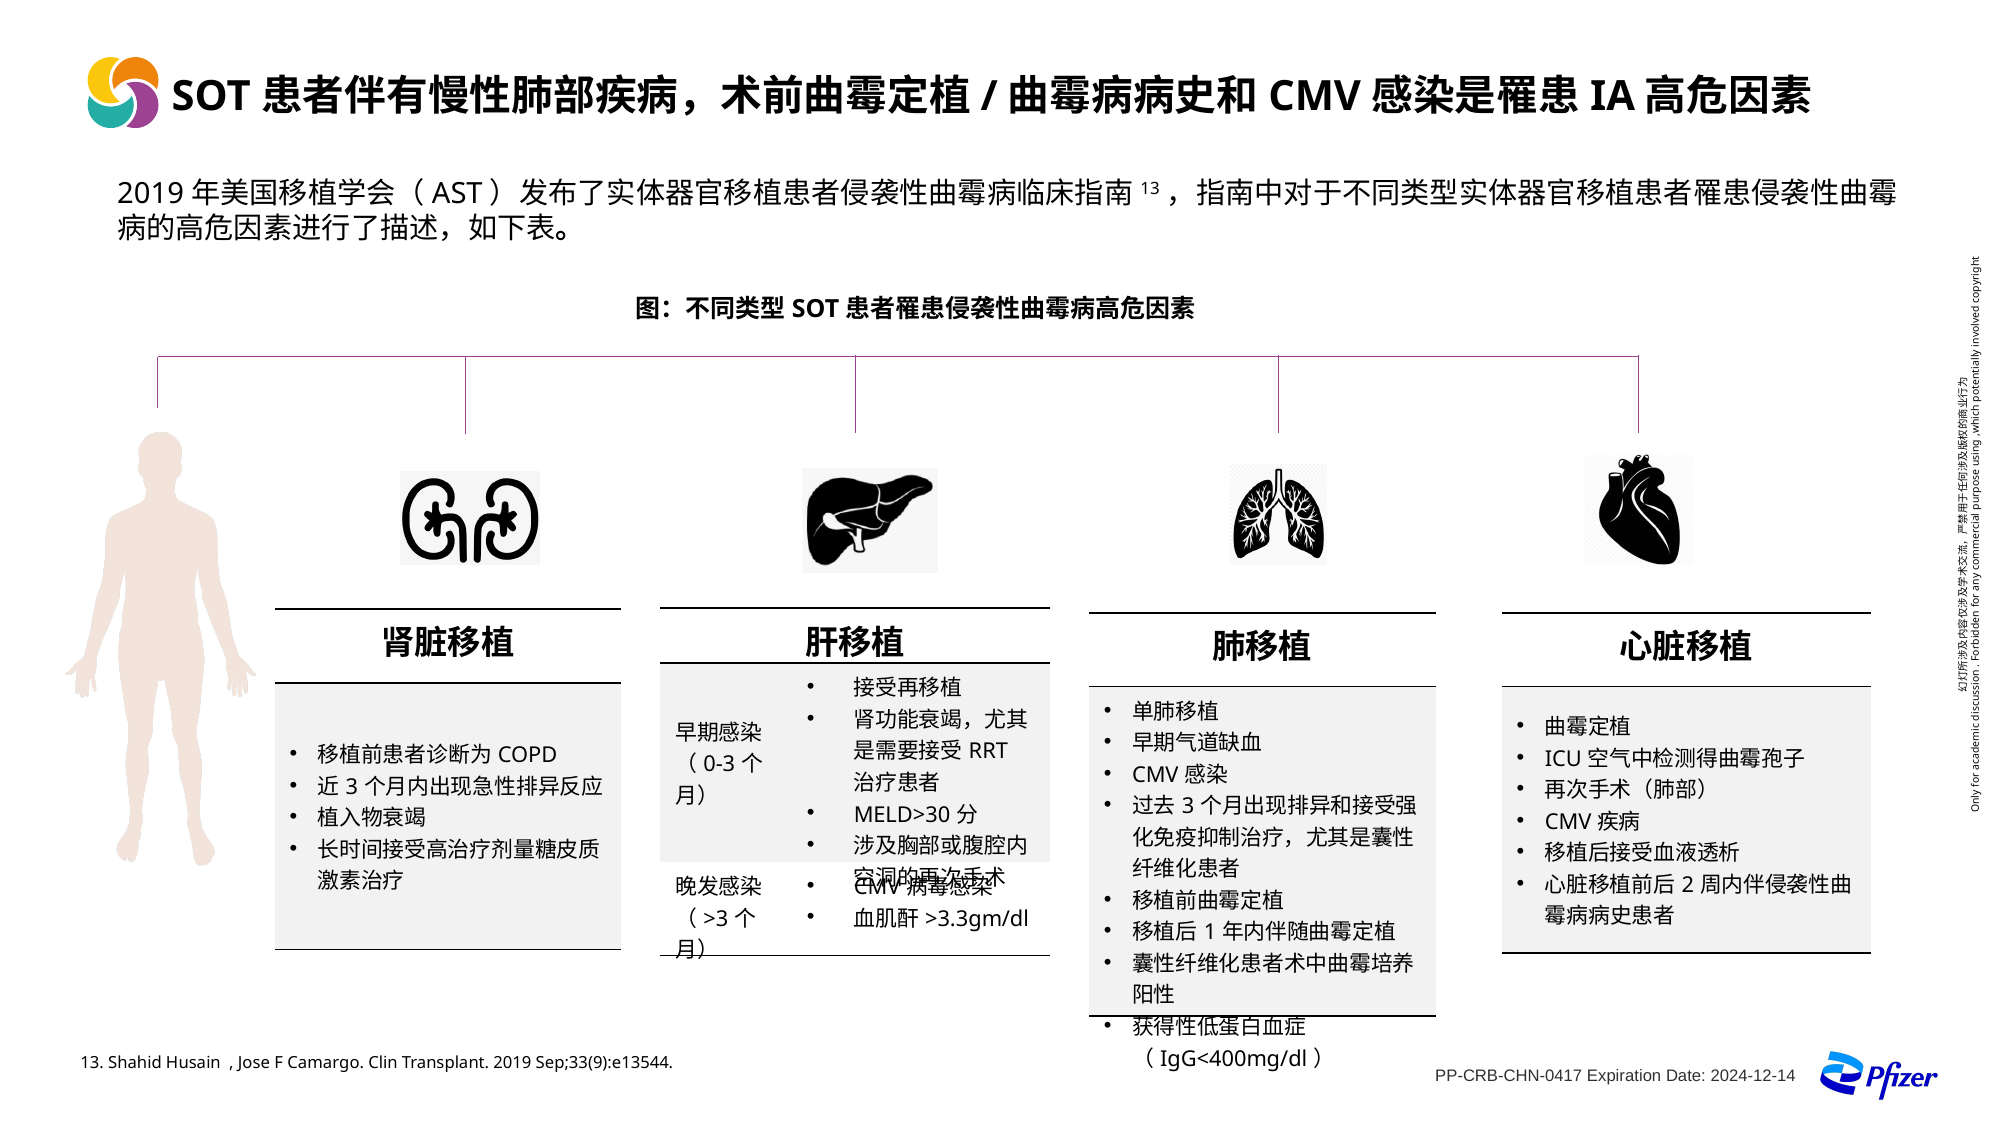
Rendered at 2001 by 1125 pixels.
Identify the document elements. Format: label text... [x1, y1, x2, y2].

table_header 心脏移植 [1502, 614, 1871, 686]
picture [1229, 464, 1327, 565]
text_box 图：不同类型SOT患者罹患侵袭性曲霉病高危因素 [621, 285, 1282, 330]
picture [73, 34, 169, 138]
text_box 13. Shahid Husain , Jose F Camargo. Clin Transplant. 2019 Sep;33(9):e13544. [65, 1044, 893, 1079]
table_cell CMV病毒感染 血肌酐>3.3gm/dl [792, 862, 1050, 955]
table_cell 单肺移植 早期气道缺血 CMV感染 过去3个月出现排异和接受强化免疫抑制治疗，尤其是囊性纤维化患者 移植前曲霉定植 移植后1年内伴随曲霉定植 囊性纤维化患者术中曲霉培养阳性 获得性低蛋白血症（IgG<400mg/dl） [1089, 687, 1436, 1015]
table_cell 晚发感染 （>3个月） [660, 862, 792, 955]
text_box 2019年美国移植学会（AST）发布了实体器官移植患者侵袭性曲霉病临床指南13，指南中对于不同类型实体器官移植患者罹患侵袭性曲霉病的高危因素进行了描述，如下表。 [102, 166, 1927, 252]
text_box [802, 468, 939, 573]
table_header 肾脏移植 [275, 610, 621, 682]
picture [1583, 454, 1694, 565]
table_cell 移植前患者诊断为COPD 近3个月内出现急性排异反应 植入物衰竭 长时间接受高治疗剂量糖皮质激素治疗 [275, 684, 621, 949]
table_cell 曲霉定植 ICU空气中检测得曲霉孢子 再次手术（肺部） CMV疾病 移植后接受血液透析 心脏移植前后2周内伴侵袭性曲霉病病史患者 [1502, 687, 1871, 952]
text_box SOT患者伴有慢性肺部疾病，术前曲霉定植/曲霉病病史和CMV感染是罹患IA高危因素 [169, 60, 1827, 126]
picture [400, 471, 540, 565]
table_cell 早期感染 （0-3个月） [660, 664, 792, 862]
table_header 肝移植 [660, 609, 1050, 662]
picture [1820, 1042, 1938, 1109]
picture [65, 432, 256, 866]
table_cell 接受再移植 肾功能衰竭，尤其是需要接受RRT治疗患者 MELD>30分 涉及胸部或腹腔内空洞的再次手术 [792, 664, 1050, 862]
table_header 肺移植 [1089, 614, 1436, 686]
